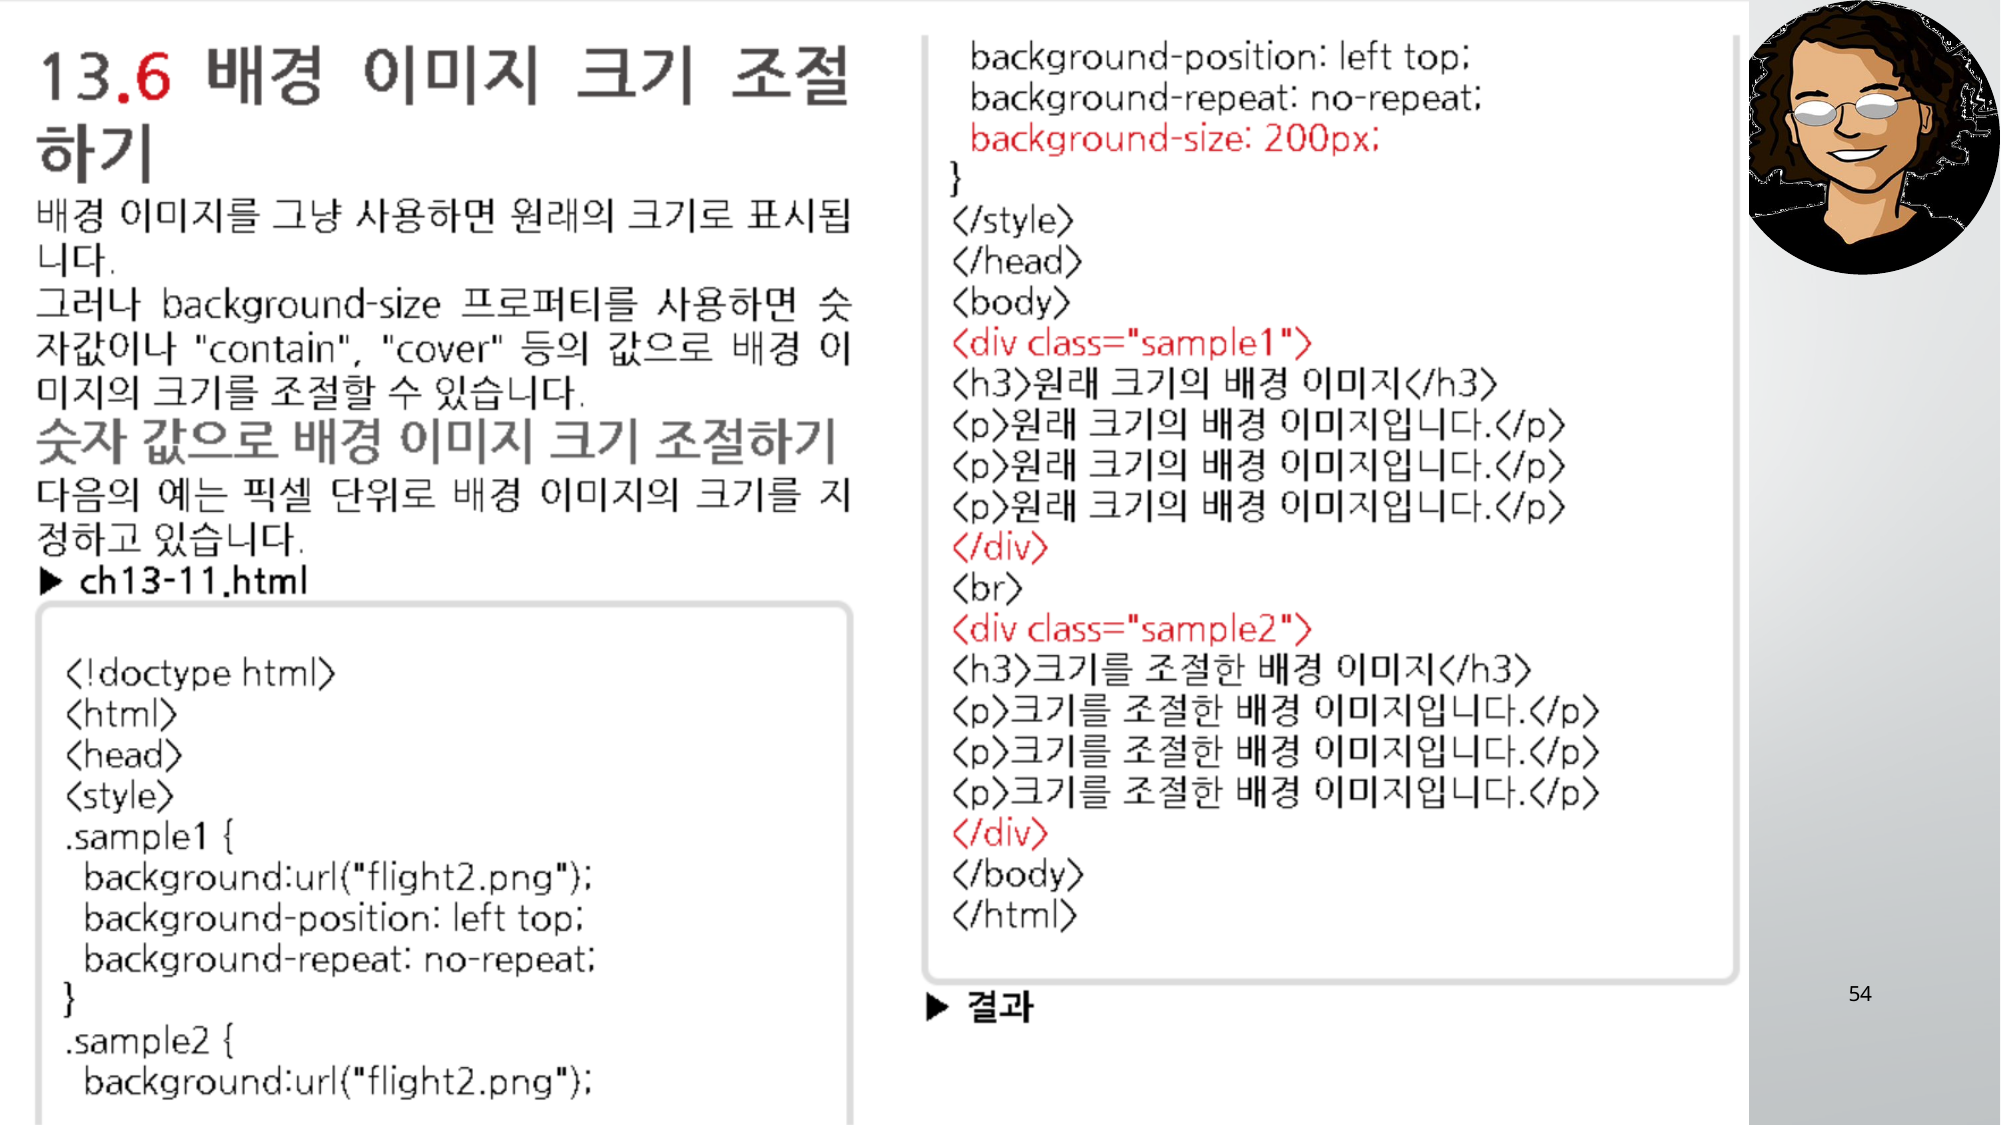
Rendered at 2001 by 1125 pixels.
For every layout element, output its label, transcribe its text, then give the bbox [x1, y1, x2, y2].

picture [0, 0, 2001, 1125]
slide_number ‹#› [1796, 965, 1887, 1025]
